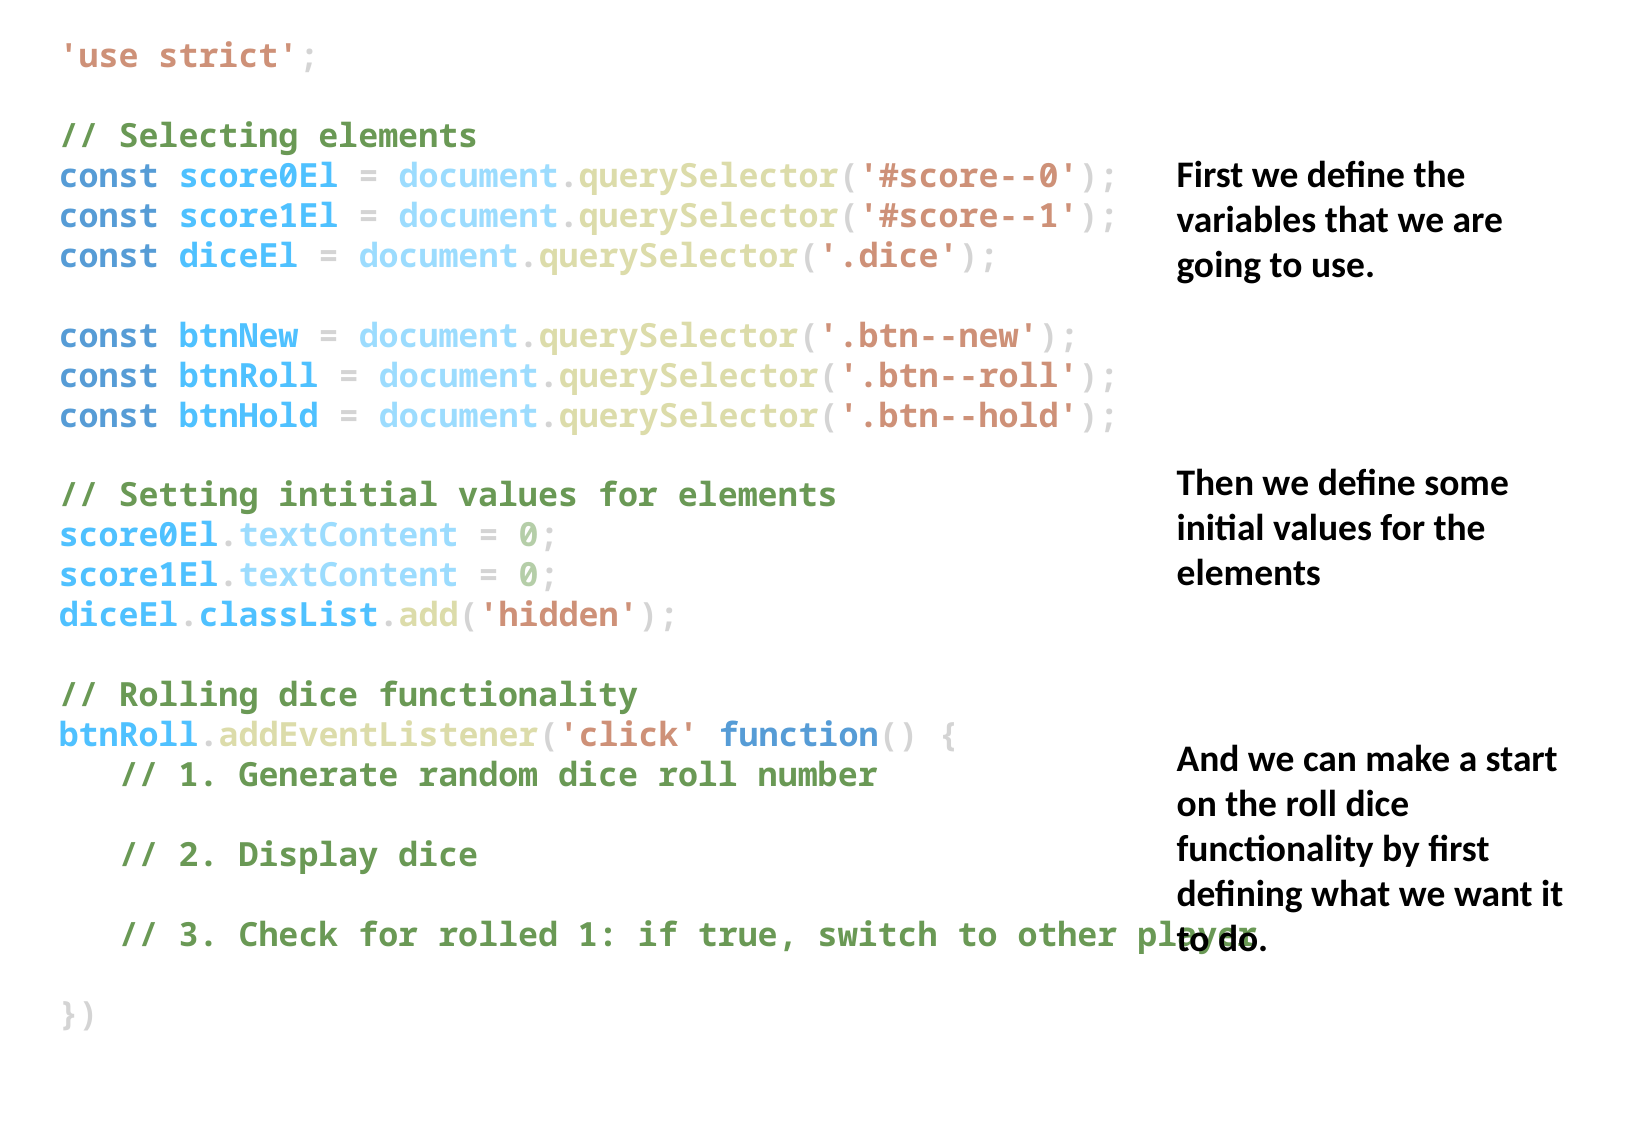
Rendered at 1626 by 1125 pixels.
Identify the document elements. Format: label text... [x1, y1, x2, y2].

text_box 'use strict'; // Selecting elements const score0El = document.querySelector('#score--0'); const score1El = document.querySelector('#score--1'); const diceEl = document.querySelector('.dice'); const btnNew = document.querySelector('.btn--new'); const btnRoll = document.querySelector('.btn--roll'); const btnHold = document.querySelector('.btn--hold'); // Setting intitial values for elements score0El.textContent = 0; score1El.textContent = 0; diceEl.classList.add('hidden'); // Rolling dice functionality btnRoll.addEventListener('click' function() { // 1. Generate random dice roll number // 2. Display dice // 3. Check for rolled 1: if true, switch to other player }) [43, 27, 1581, 1040]
text_box First we define the variables that we are going to use. [1161, 143, 1581, 333]
text_box Then we define some initial values for the elements [1161, 450, 1581, 641]
text_box And we can make a start on the roll dice functionality by first defining what we want it to do. [1161, 726, 1581, 1006]
